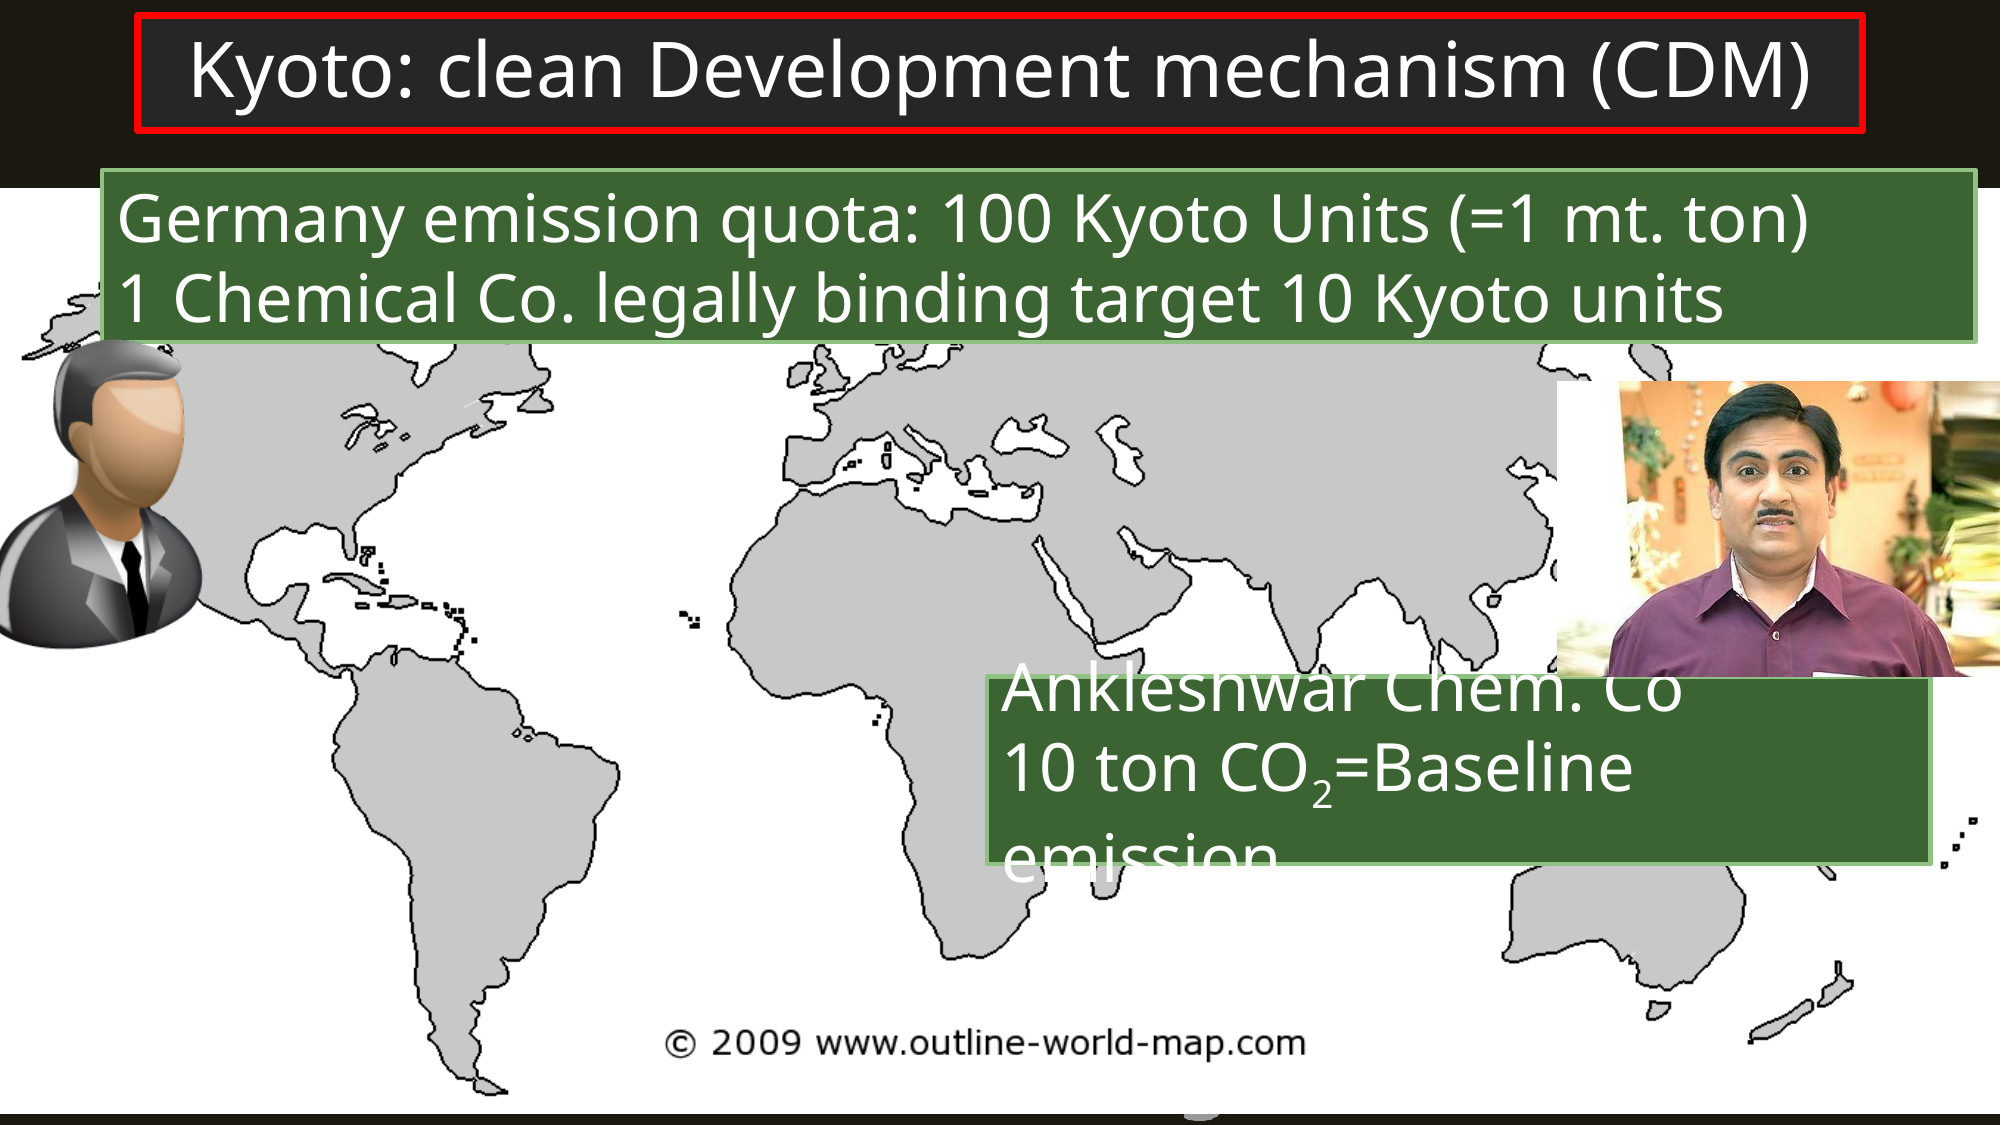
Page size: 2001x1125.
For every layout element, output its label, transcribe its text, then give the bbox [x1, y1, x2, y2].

text_box Germany emission quota: 100 Kyoto Units (=1 mt. ton) 1 Chemical Co. legally binding target 10 Kyoto units [100, 168, 1978, 184]
picture [0, 187, 2000, 1125]
title Kyoto: clean Development mechanism (CDM) [134, 12, 1866, 134]
